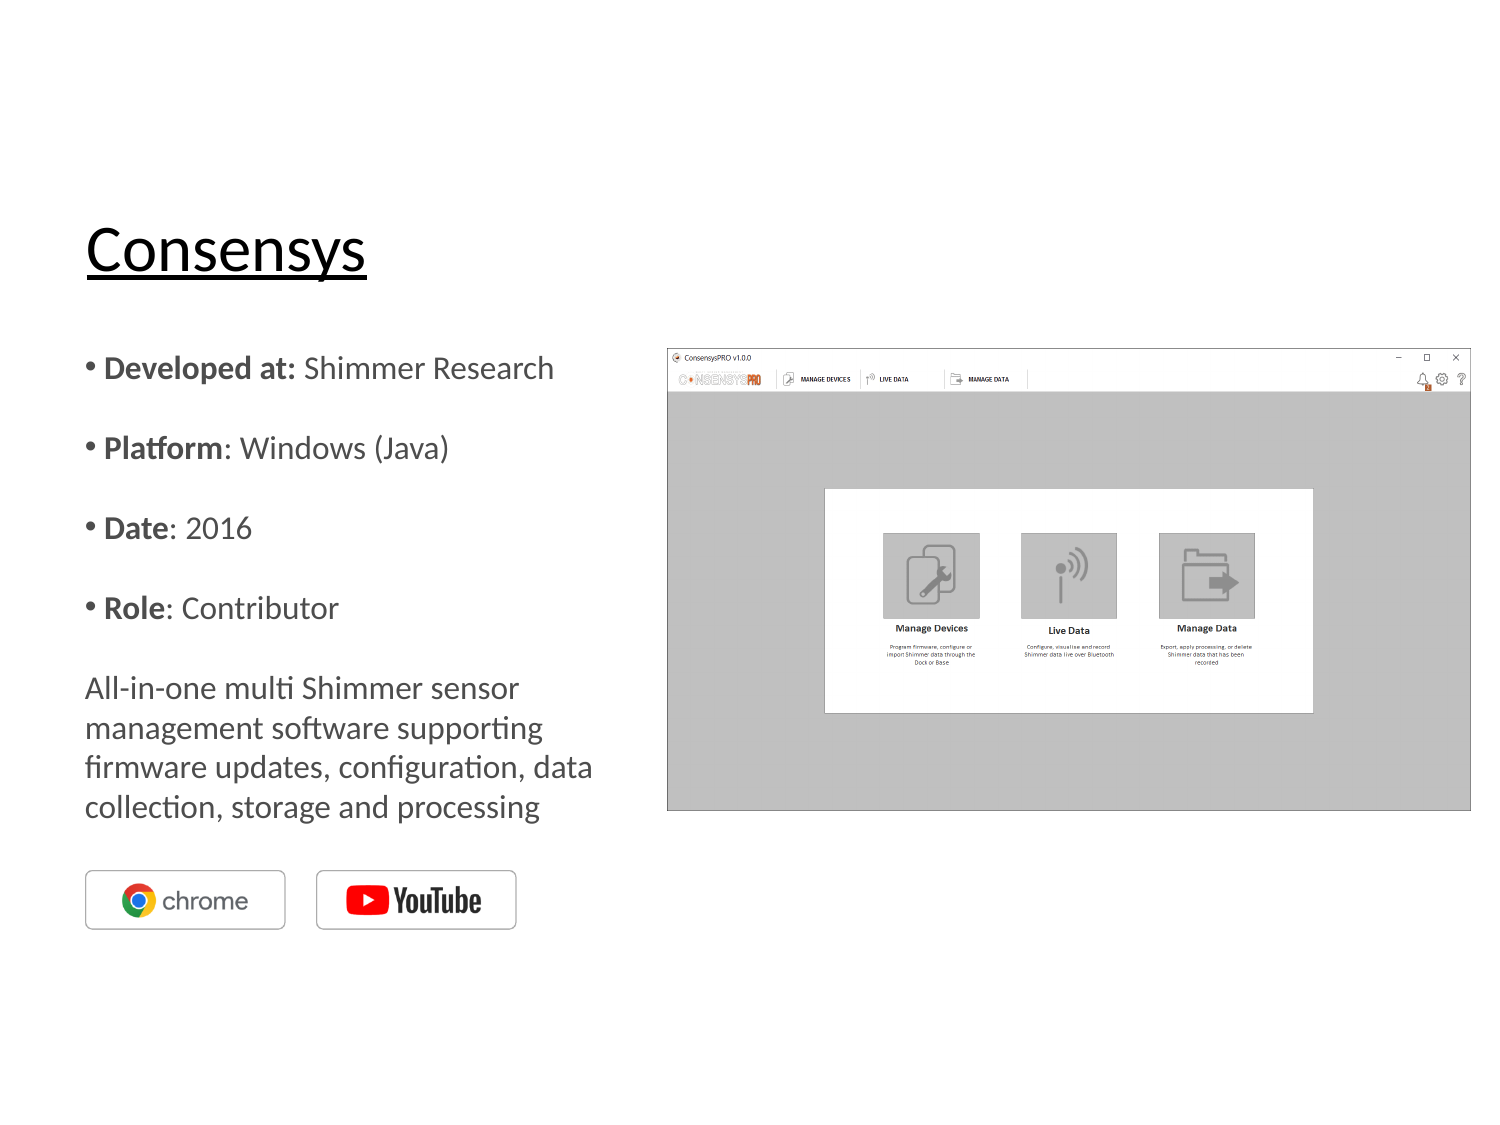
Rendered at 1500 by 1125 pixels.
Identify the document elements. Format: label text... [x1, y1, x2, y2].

picture [70, 855, 300, 945]
picture [301, 855, 531, 945]
text_box Consensys [71, 197, 383, 292]
picture [667, 347, 1471, 811]
text_box LID Monitor Developed at: Shimmer Research Platform: Windows (Java) Date: 2016 Role: Contributor All-in-one multi Shimmer sensor management software supporting firmware updates, configuration, data collection, storage and processing [70, 199, 645, 833]
